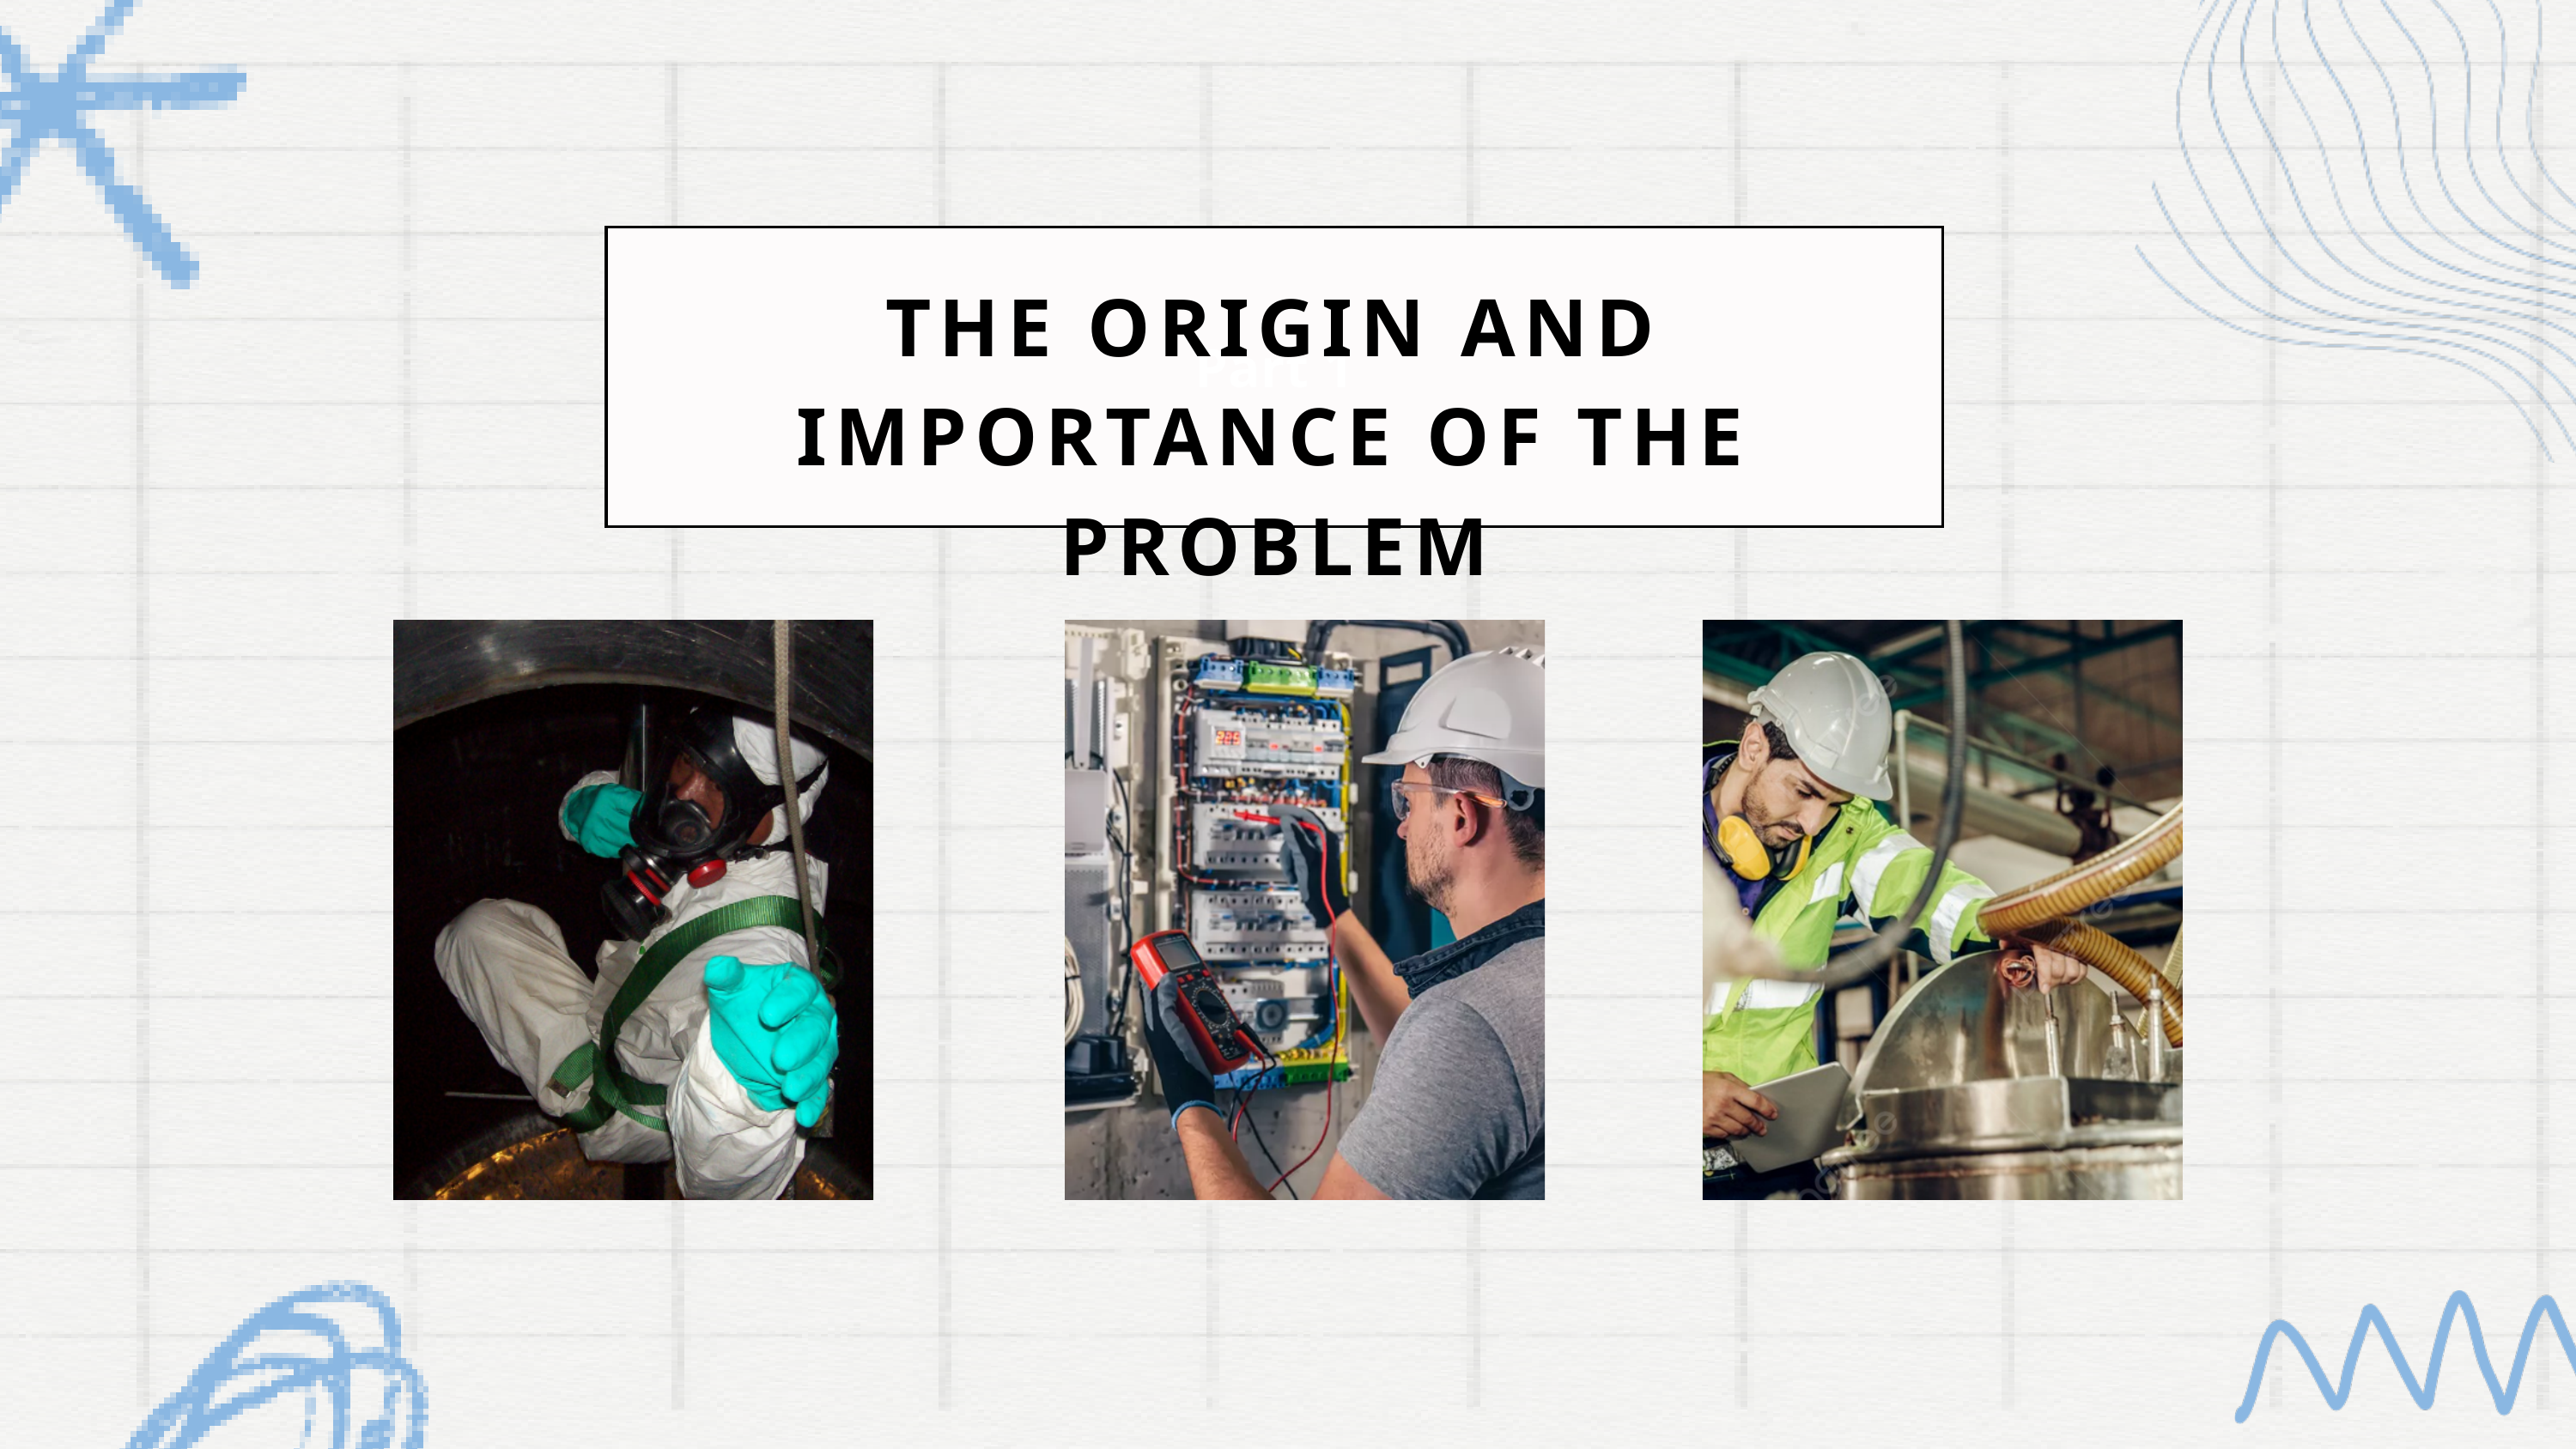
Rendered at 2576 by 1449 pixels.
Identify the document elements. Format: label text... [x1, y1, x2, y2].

text_box [0, 0, 246, 289]
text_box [371, 597, 896, 1222]
text_box [0, 0, 2576, 1449]
text_box THE ORIGIN AND IMPORTANCE OF THE PROBLEM [602, 530, 1947, 591]
text_box [2234, 1290, 2576, 1424]
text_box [1680, 597, 2205, 1222]
text_box [2109, 0, 2576, 469]
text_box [1042, 597, 1568, 1222]
text_box [64, 1280, 428, 1449]
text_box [605, 227, 1943, 527]
